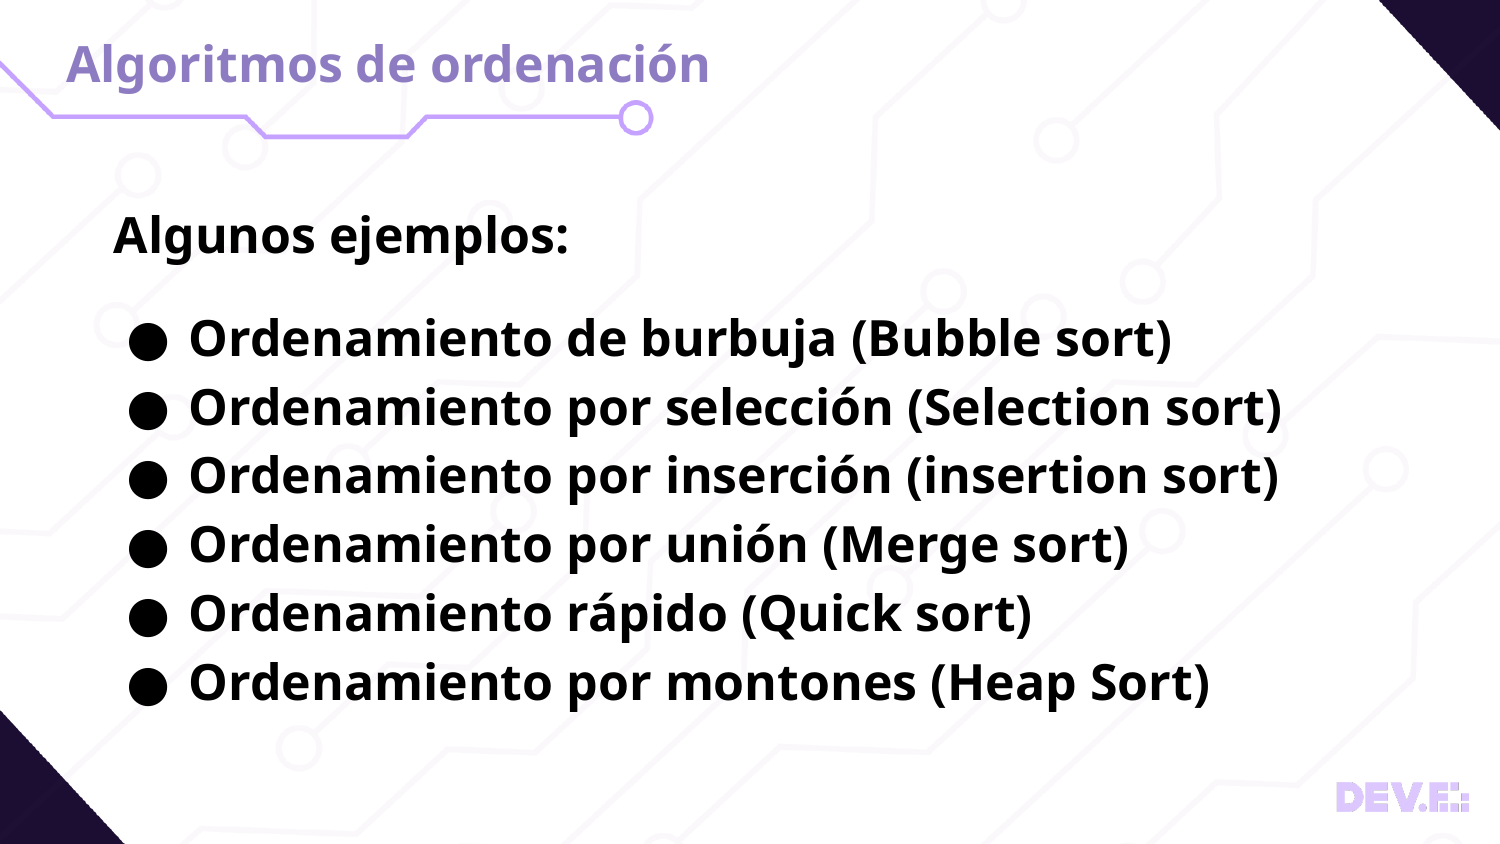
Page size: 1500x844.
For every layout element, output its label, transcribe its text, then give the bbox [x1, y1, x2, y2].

picture [0, 0, 1500, 844]
list Algunos ejemplos: Ordenamiento de burbuja (Bubble sort) Ordenamiento por selección (Selection sort) Ordenamiento por inserción (insertion sort) Ordenamiento por unión (Merge sort) Ordenamiento rápido (Quick sort) Ordenamiento por montones (Heap Sort) [98, 179, 1490, 741]
title Algoritmos de ordenación [51, 17, 1449, 112]
